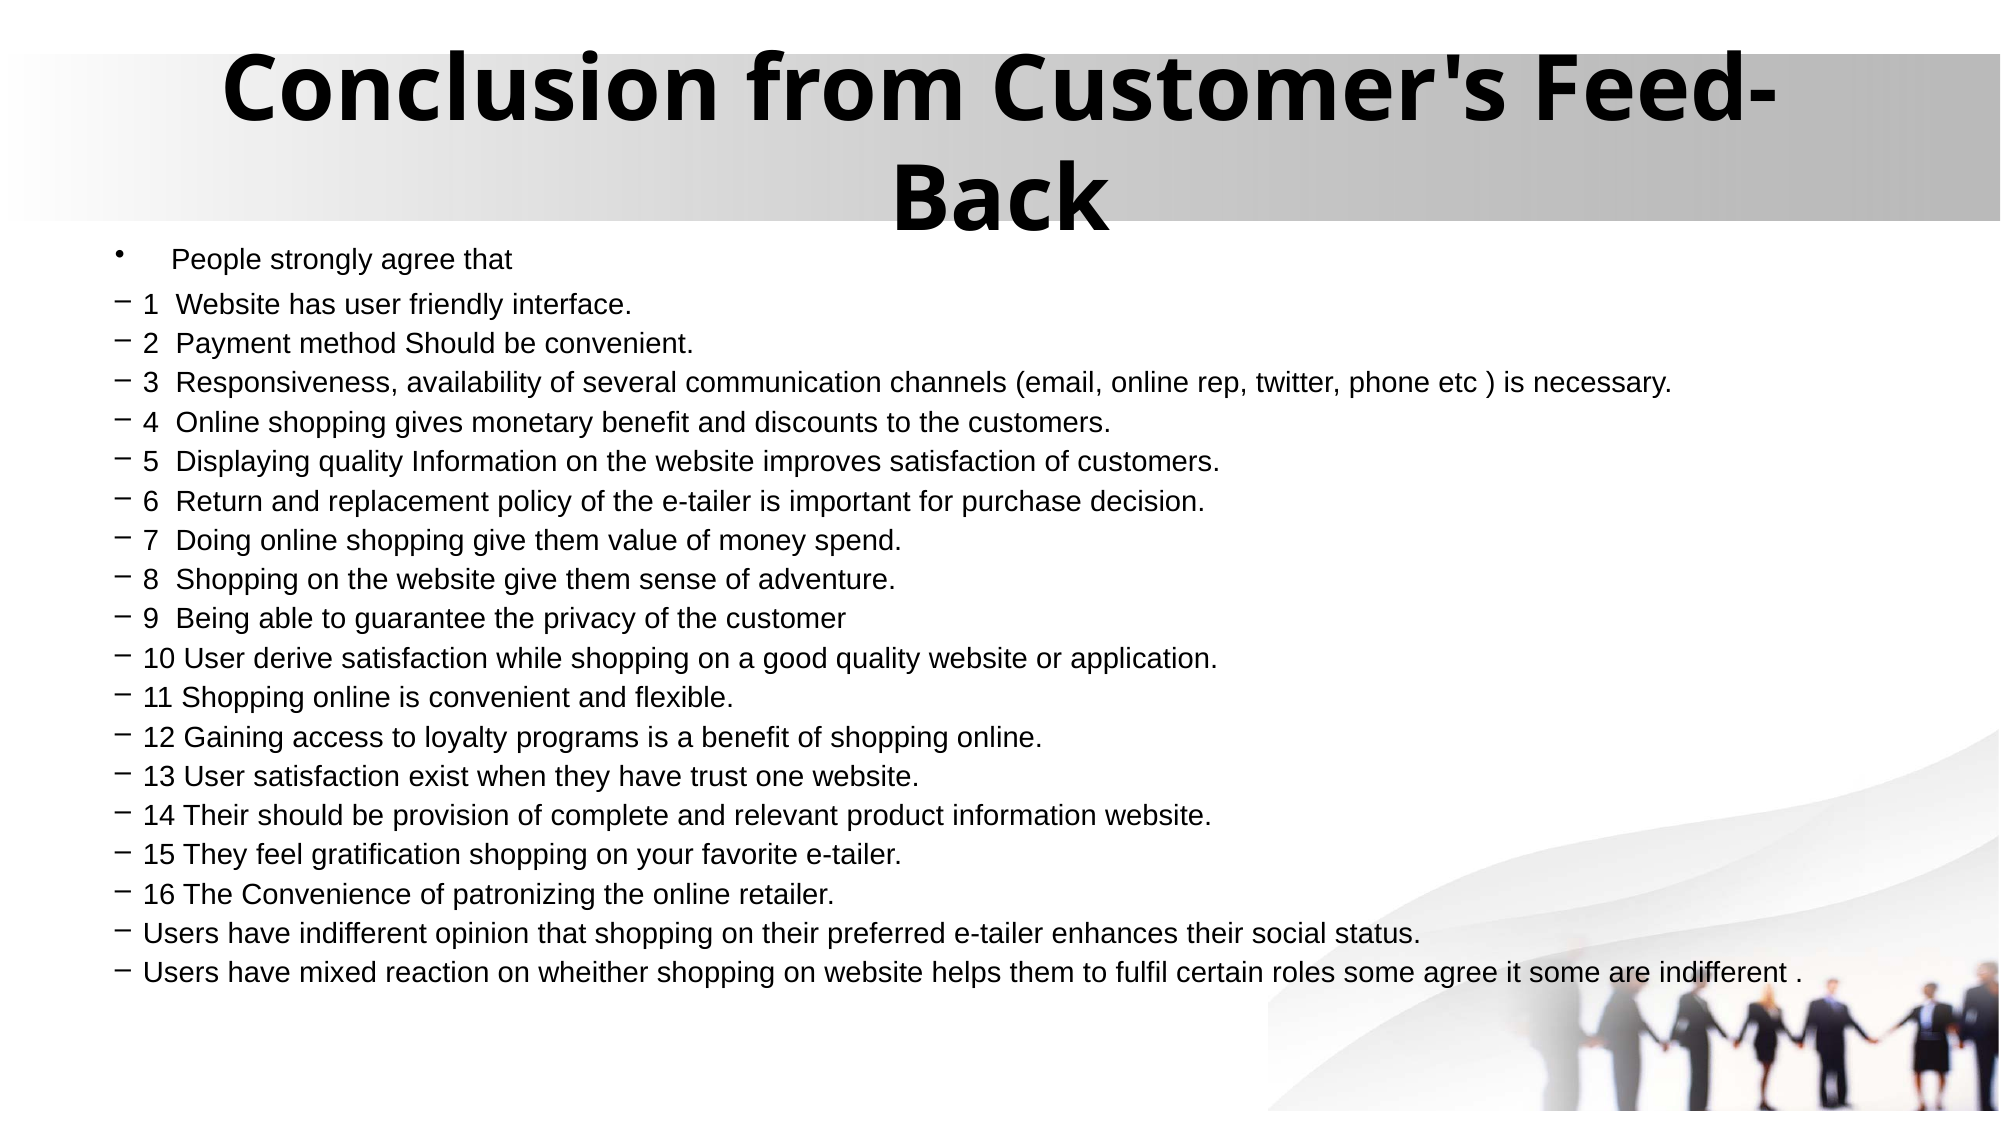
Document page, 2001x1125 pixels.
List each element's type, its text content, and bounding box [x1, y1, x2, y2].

list People strongly agree that 1 Website has user friendly interface. 2 Payment method Should be convenient. 3 Responsiveness, availability of several communication channels (email, online rep, twitter, phone etc ) is necessary. 4 Online shopping gives monetary benefit and discounts to the customers. 5 Displaying quality Information on the website improves satisfaction of customers. 6 Return and replacement policy of the e-tailer is important for purchase decision. 7 Doing online shopping give them value of money spend. 8 Shopping on the website give them sense of adventure. 9 Being able to guarantee the privacy of the customer 10 User derive satisfaction while shopping on a good quality website or application. 11 Shopping online is convenient and flexible. 12 Gaining access to loyalty programs is a benefit of shopping online. 13 User satisfaction exist when they have trust one website. 14 Their should be provision of complete and relevant product information website. 15 They feel gratification shopping on your favorite e-tailer. 16 The Convenience of patronizing the online retailer. Users have indifferent opinion that shopping on their preferred e-tailer enhances their social status. Users have mixed reaction on wheither shopping on website helps them to fulfil certain roles some agree it some are indifferent . [99, 232, 1930, 976]
title Conclusion from Customer's Feed-Back [99, 44, 1901, 232]
picture [1268, 728, 1999, 1111]
